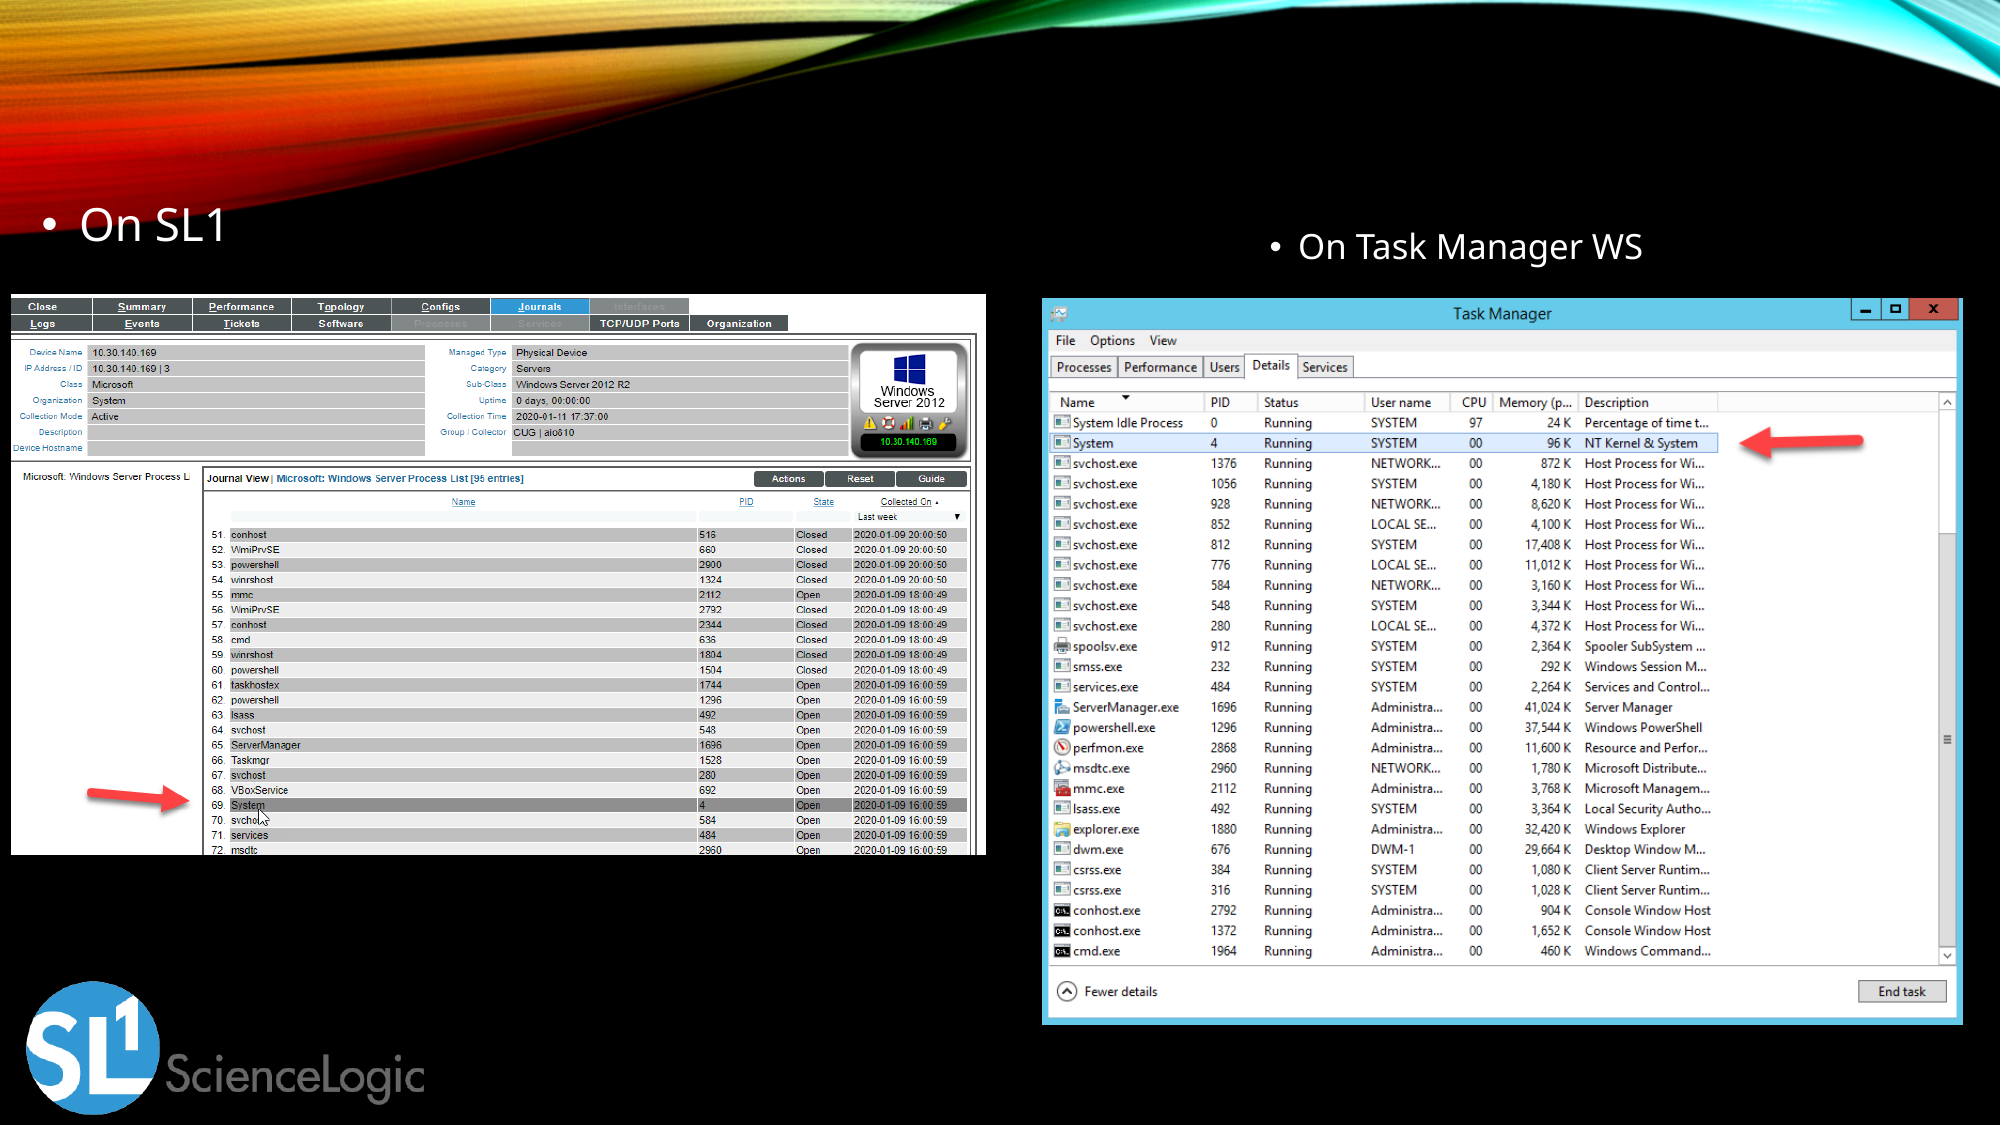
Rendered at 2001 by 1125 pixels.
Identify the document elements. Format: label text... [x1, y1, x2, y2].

list On SL1 [26, 194, 401, 294]
picture [0, 0, 2000, 237]
picture [26, 980, 424, 1115]
text_box On Task Manager WS [1254, 222, 1818, 298]
picture [1041, 298, 1963, 1025]
picture [11, 294, 986, 856]
